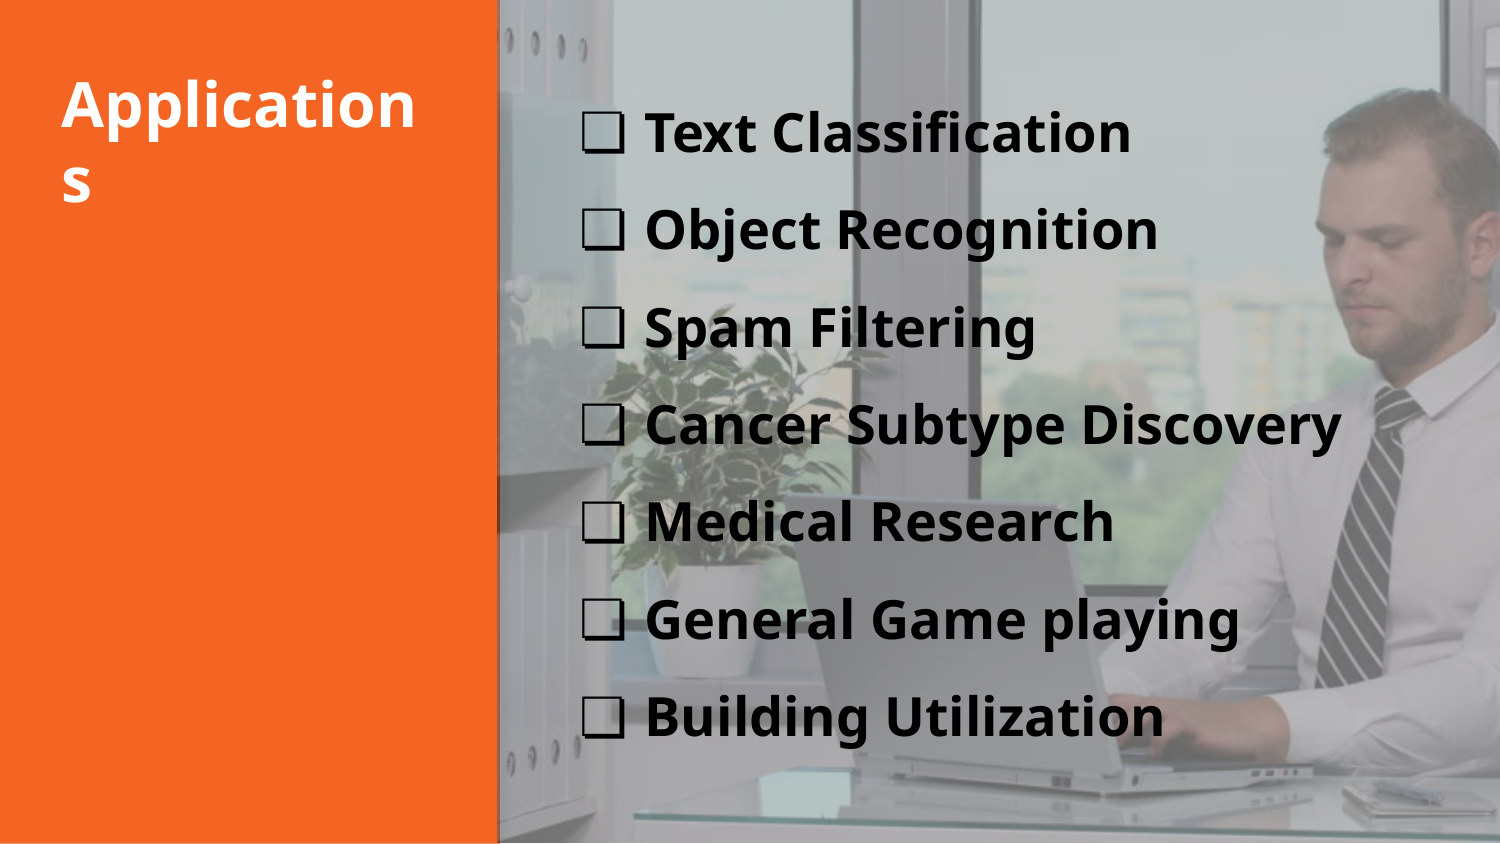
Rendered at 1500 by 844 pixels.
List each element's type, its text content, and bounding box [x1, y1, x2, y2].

picture [497, 0, 1500, 844]
title Applications [46, 50, 454, 751]
